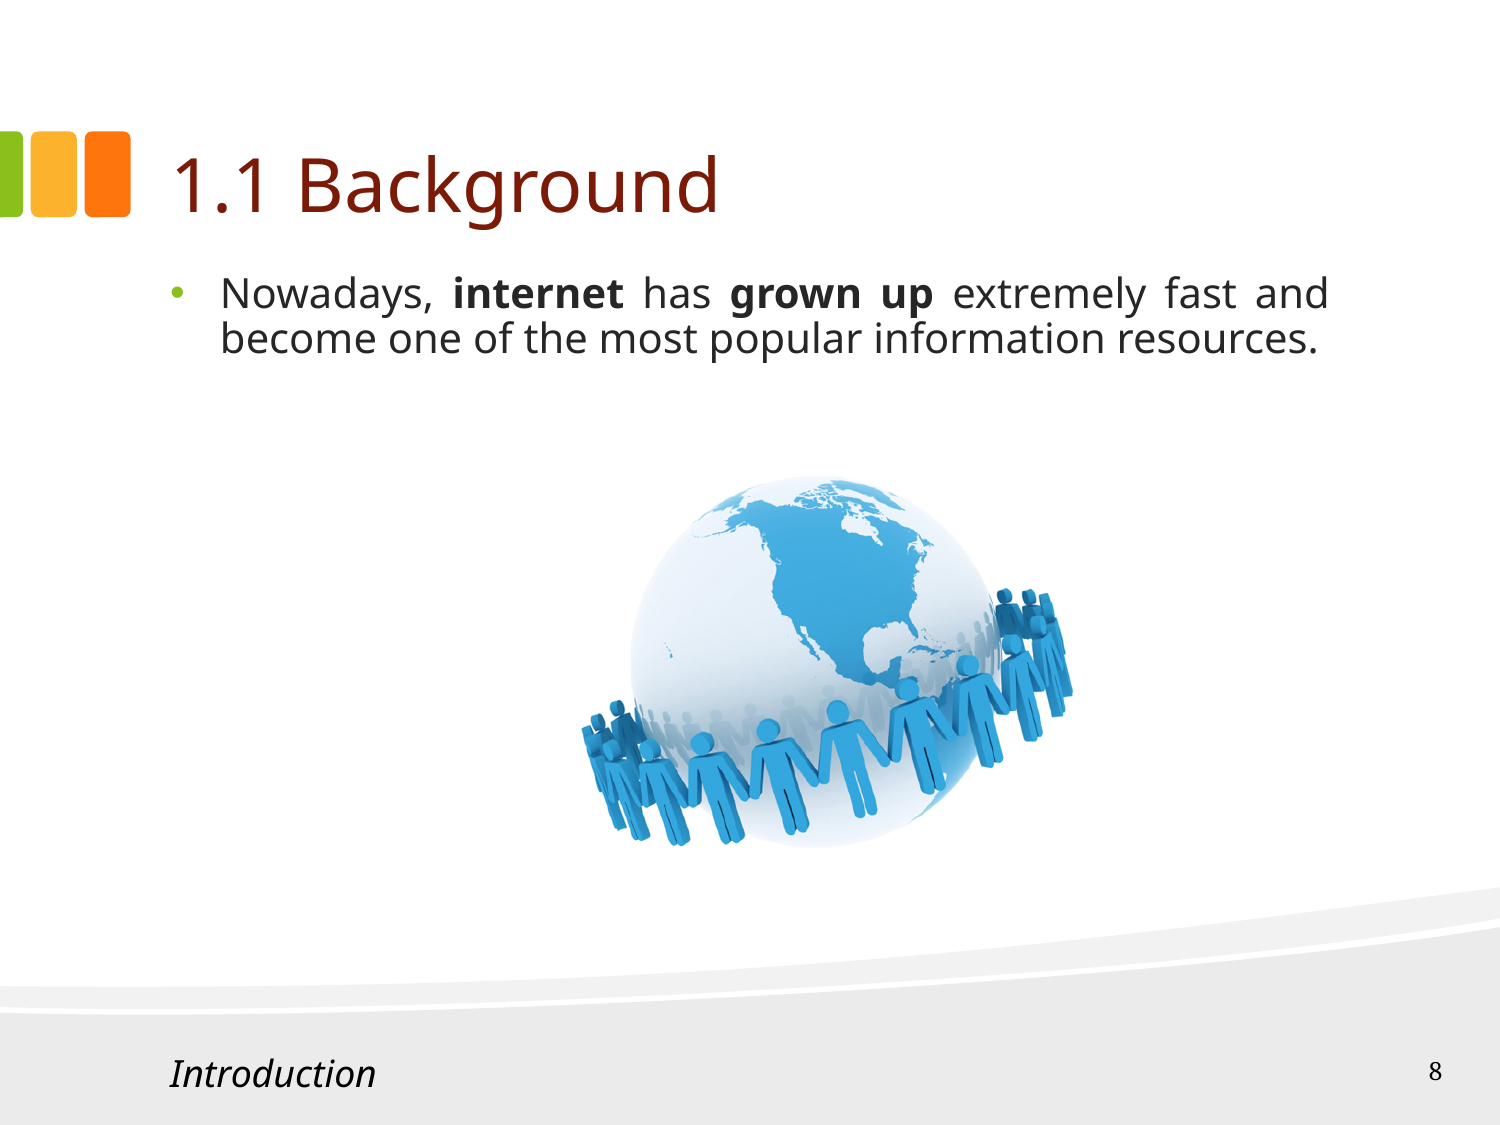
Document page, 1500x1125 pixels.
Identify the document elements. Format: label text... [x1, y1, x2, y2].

list Nowadays, internet has grown up extremely fast and become one of the most popular information resources. [150, 262, 1350, 638]
picture [537, 449, 1122, 888]
footer Introduction [150, 1057, 1170, 1088]
slide_number 8 [1362, 1057, 1463, 1088]
title 1.1 Background [150, 24, 1350, 238]
